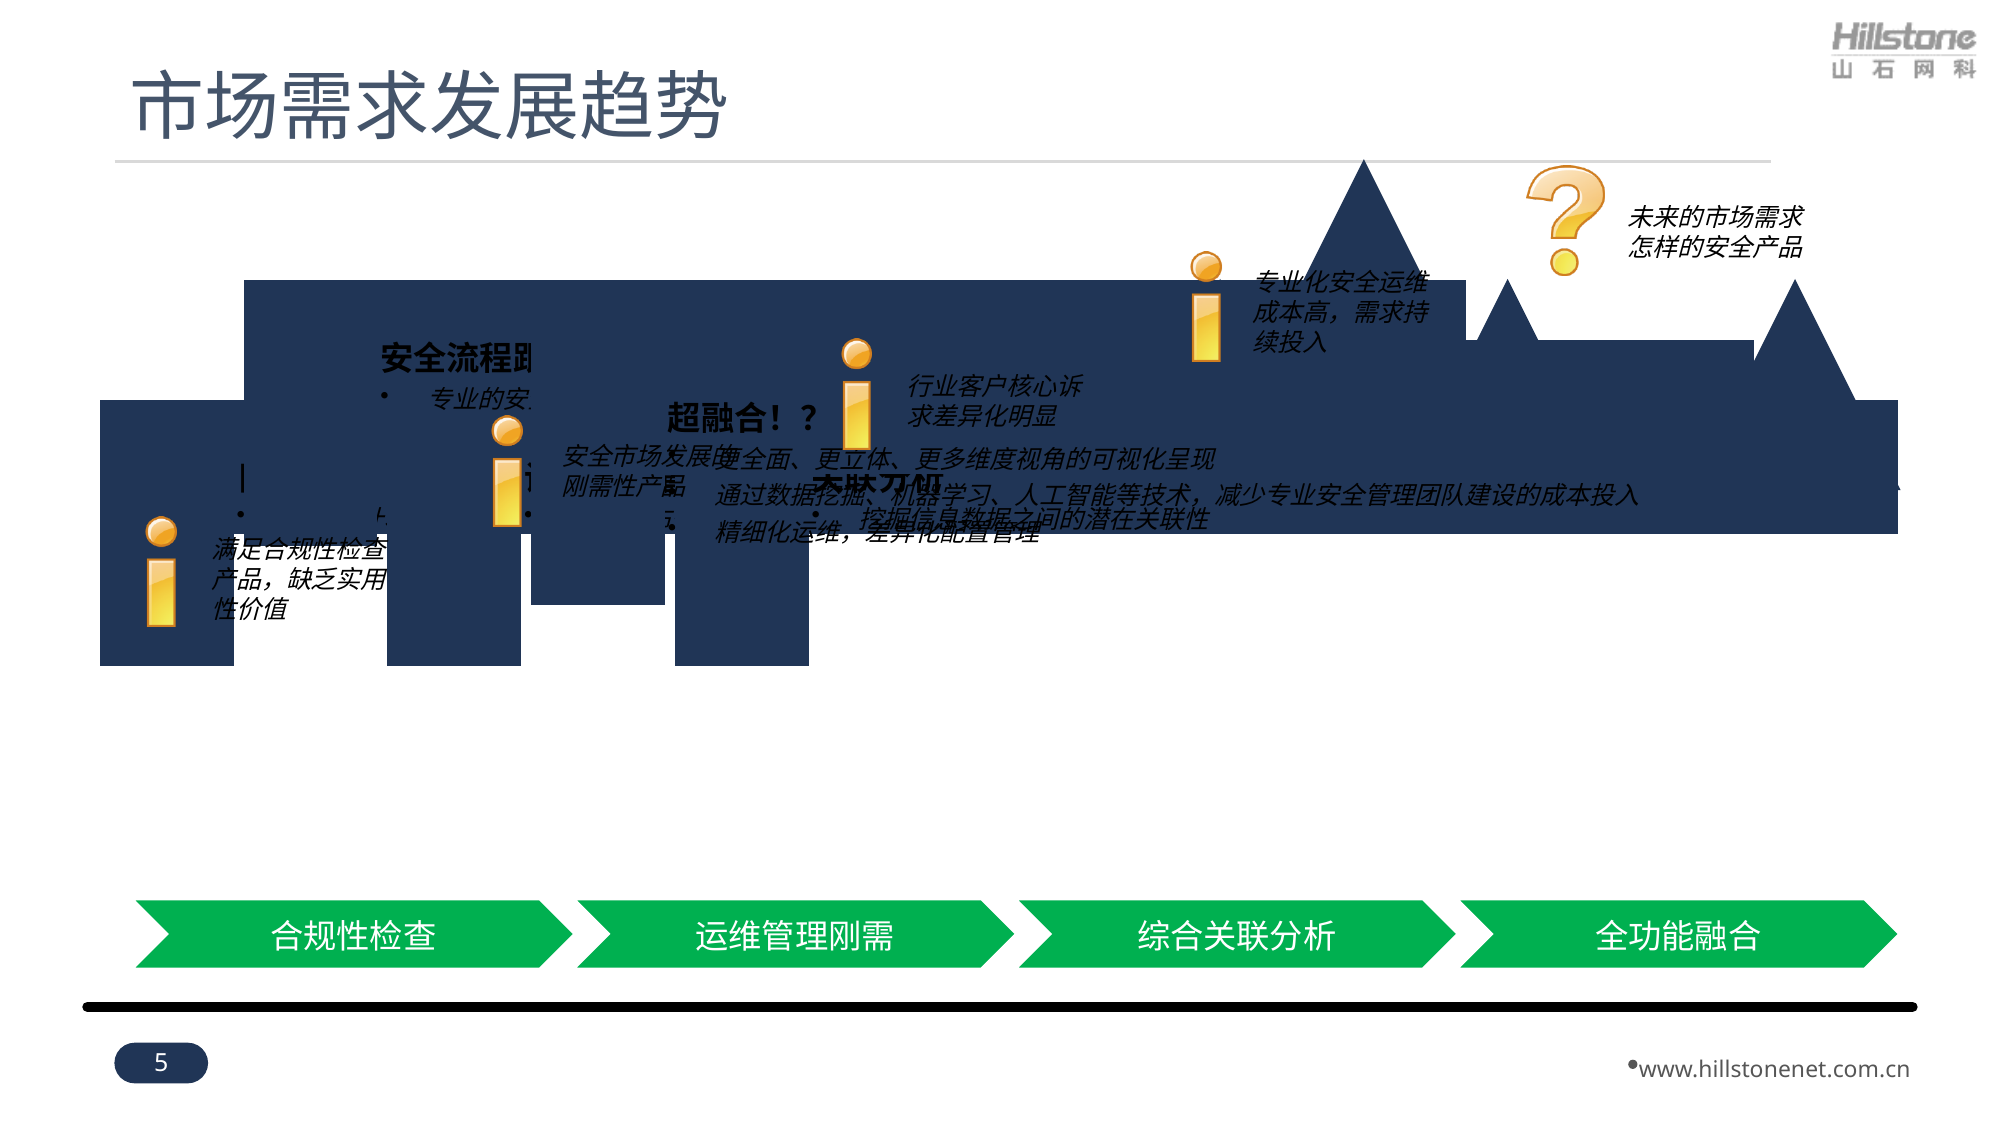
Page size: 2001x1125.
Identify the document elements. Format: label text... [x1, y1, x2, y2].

picture [490, 415, 524, 527]
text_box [100, 311, 1900, 942]
picture [1189, 251, 1223, 362]
text_box 未来的市场需求怎样的安全产品 [1612, 194, 1829, 270]
slide_number 5 [114, 1042, 209, 1084]
picture [1817, 13, 1989, 85]
text_box 专业化安全运维成本高，需求持续投入 [1237, 258, 1454, 311]
title 市场需求发展趋势 [114, 59, 1724, 159]
picture [1525, 165, 1605, 276]
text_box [132, 899, 1899, 969]
picture [840, 338, 873, 450]
picture [144, 516, 178, 627]
